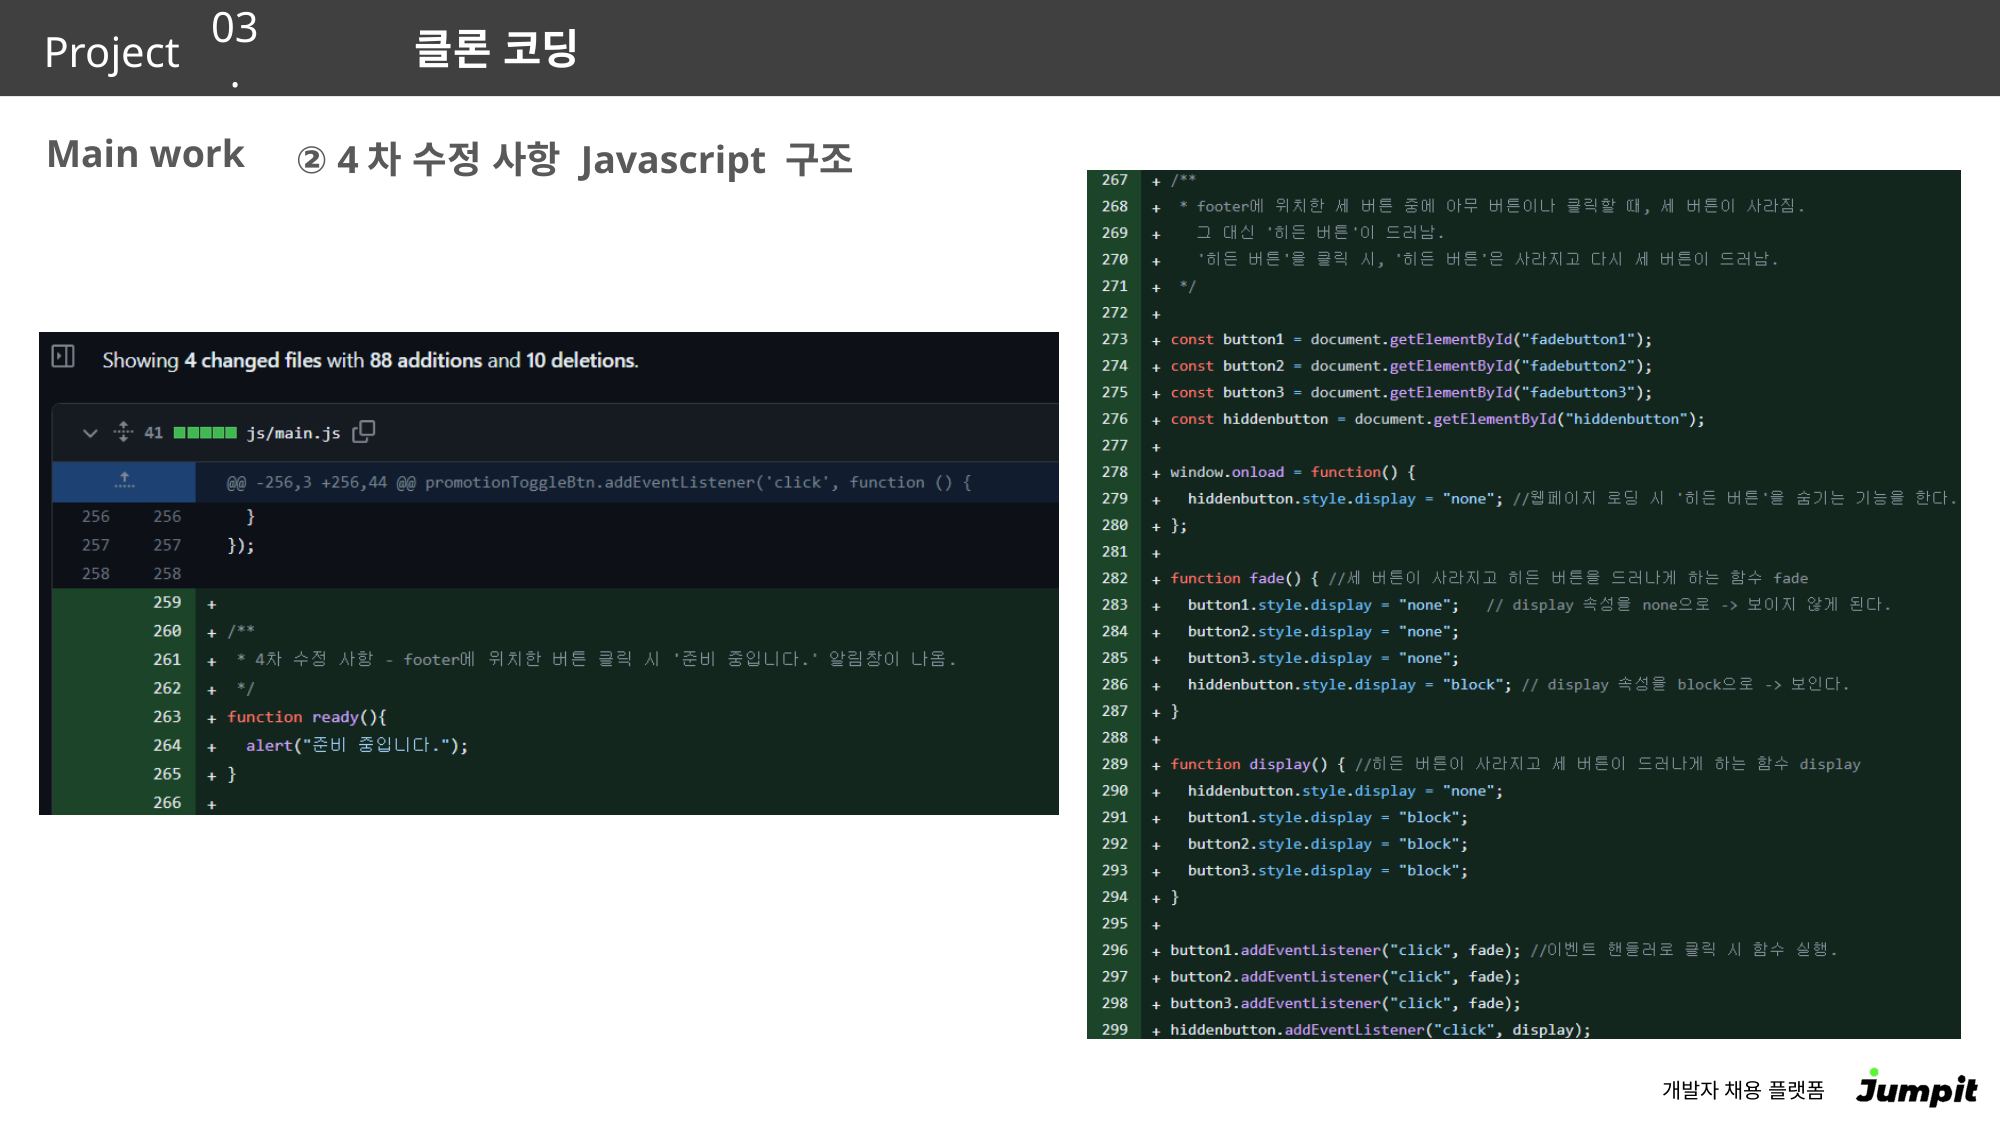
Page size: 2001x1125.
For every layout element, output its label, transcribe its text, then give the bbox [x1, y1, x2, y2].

picture [39, 332, 1059, 815]
picture [1087, 170, 1961, 1039]
list 클론 코딩 [399, 20, 1707, 82]
list ② 4차 수정 사항 Javascript 구조 [281, 133, 1859, 190]
picture [1849, 1063, 1982, 1113]
list 03. [192, 20, 278, 82]
